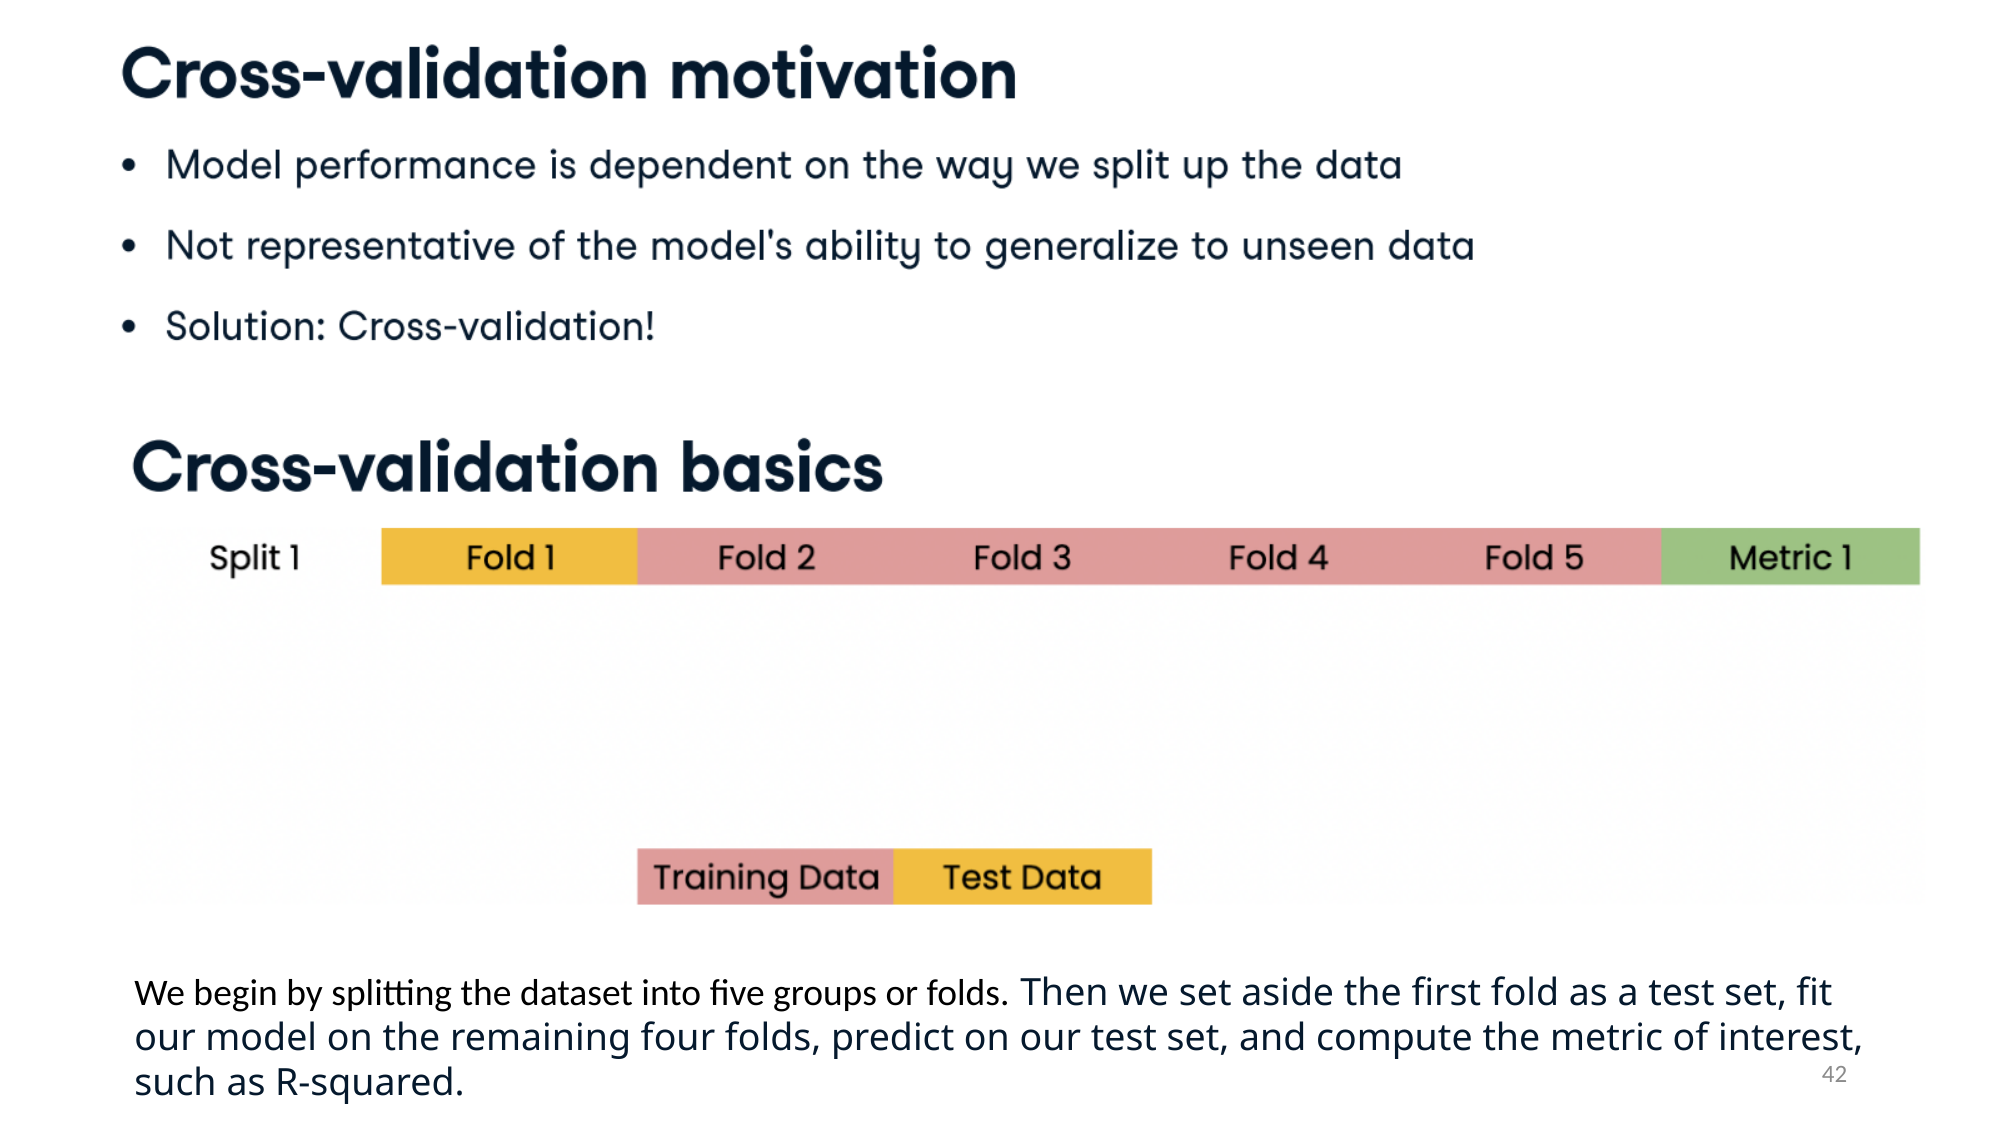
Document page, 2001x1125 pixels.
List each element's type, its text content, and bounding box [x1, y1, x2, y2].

text_box We begin by splitting the dataset into five groups or folds. Then we set aside the first fold as a test set, fit our model on the remaining four folds, predict on our test set, and compute the metric of interest, such as R-squared. [119, 960, 1913, 1111]
picture [87, 22, 1913, 379]
slide_number 42 [1412, 1042, 1863, 1103]
picture [119, 408, 1943, 931]
